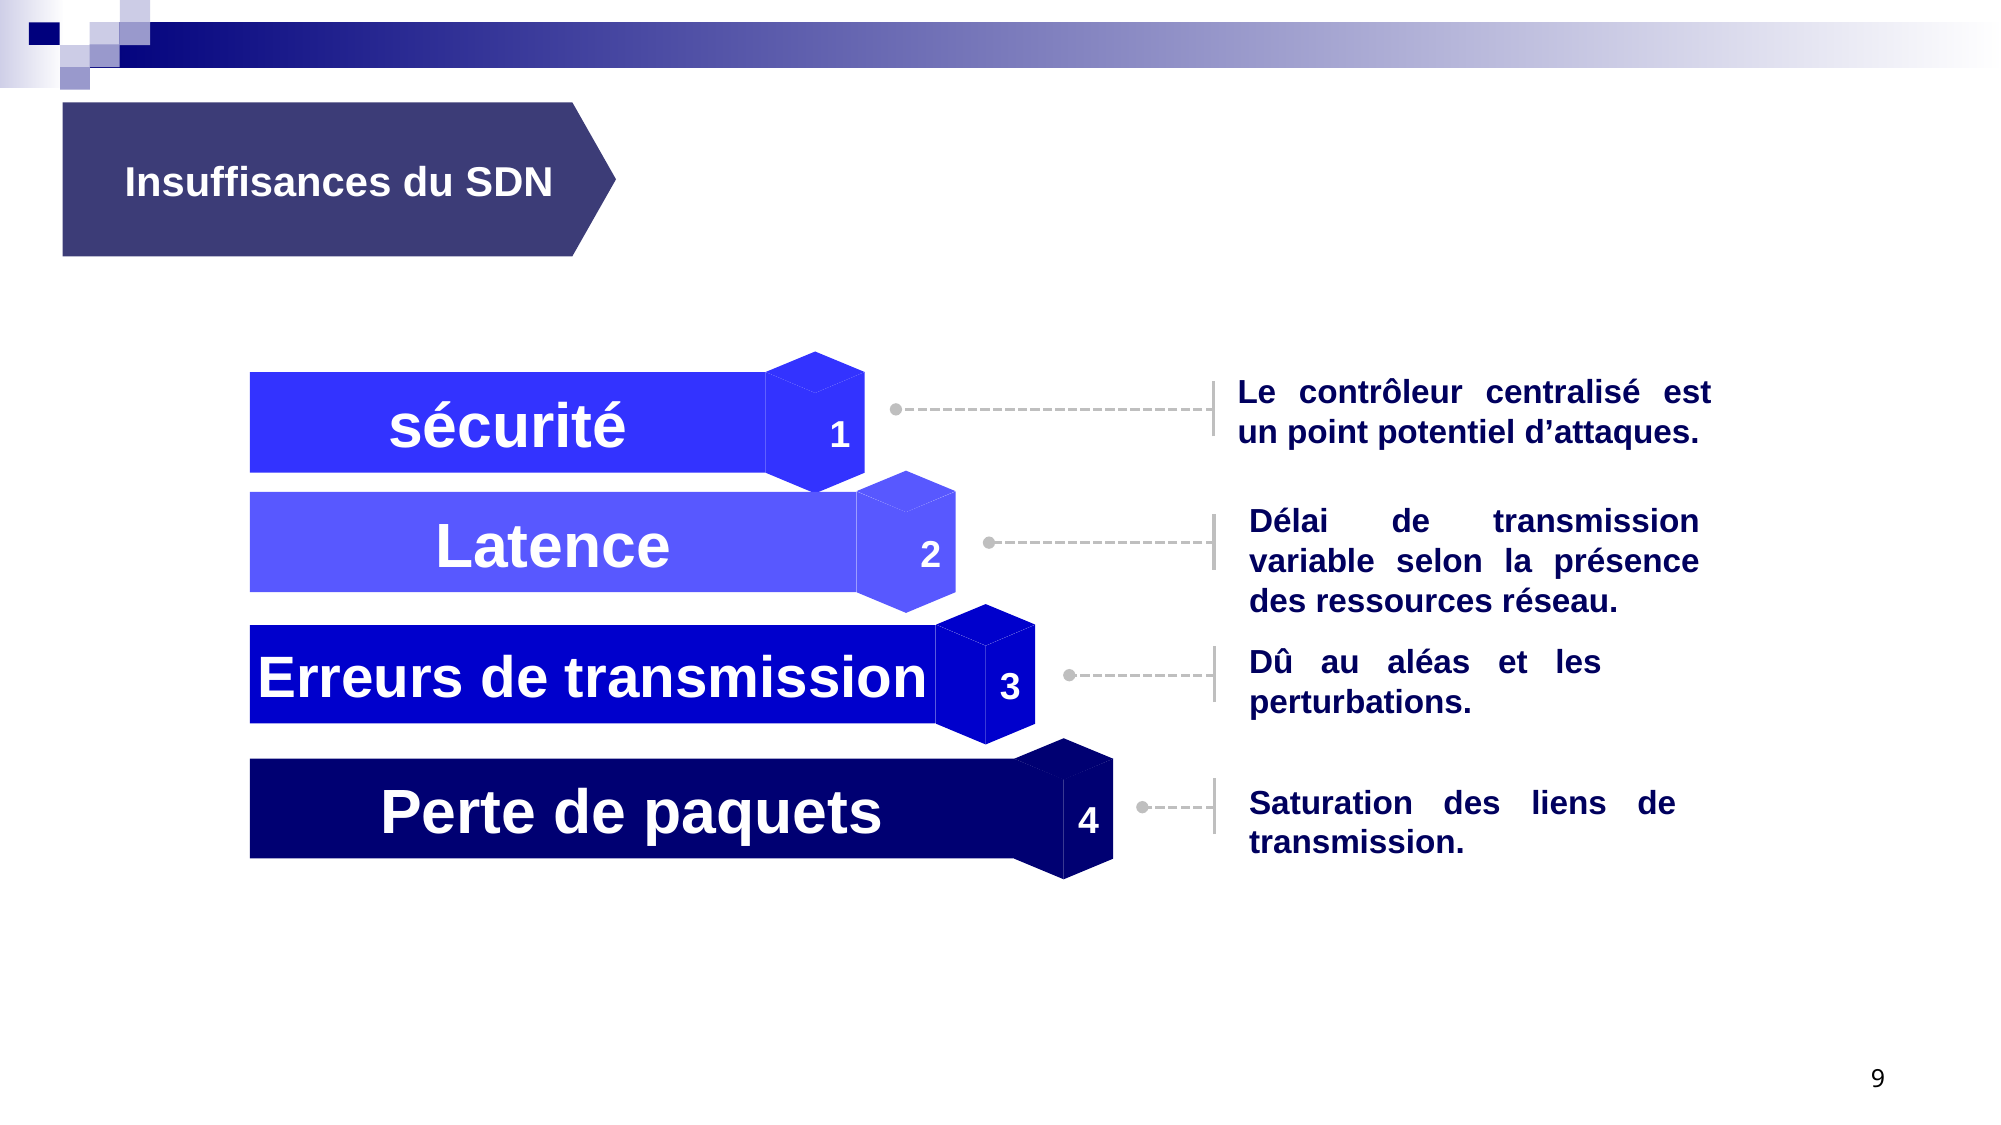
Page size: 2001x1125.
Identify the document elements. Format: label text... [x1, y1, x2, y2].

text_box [1068, 646, 1216, 703]
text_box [249, 738, 1114, 880]
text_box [249, 470, 956, 603]
text_box Délai de transmission variable selon la présence des ressources réseau. [1234, 492, 1715, 627]
text_box [1012, 324, 1638, 1000]
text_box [988, 513, 1216, 570]
slide_number 9 [1433, 1024, 1901, 1101]
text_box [249, 603, 1036, 737]
text_box Saturation des liens de transmission. [1234, 773, 1692, 868]
text_box Dû au aléas et les perturbations. [1234, 632, 1645, 728]
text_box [249, 351, 865, 470]
text_box Insuffisances du SDN [60, 100, 618, 259]
text_box Le contrôleur centralisé est un point potentiel d’attaques. [1222, 363, 1727, 458]
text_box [1142, 778, 1216, 835]
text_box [895, 380, 1216, 437]
